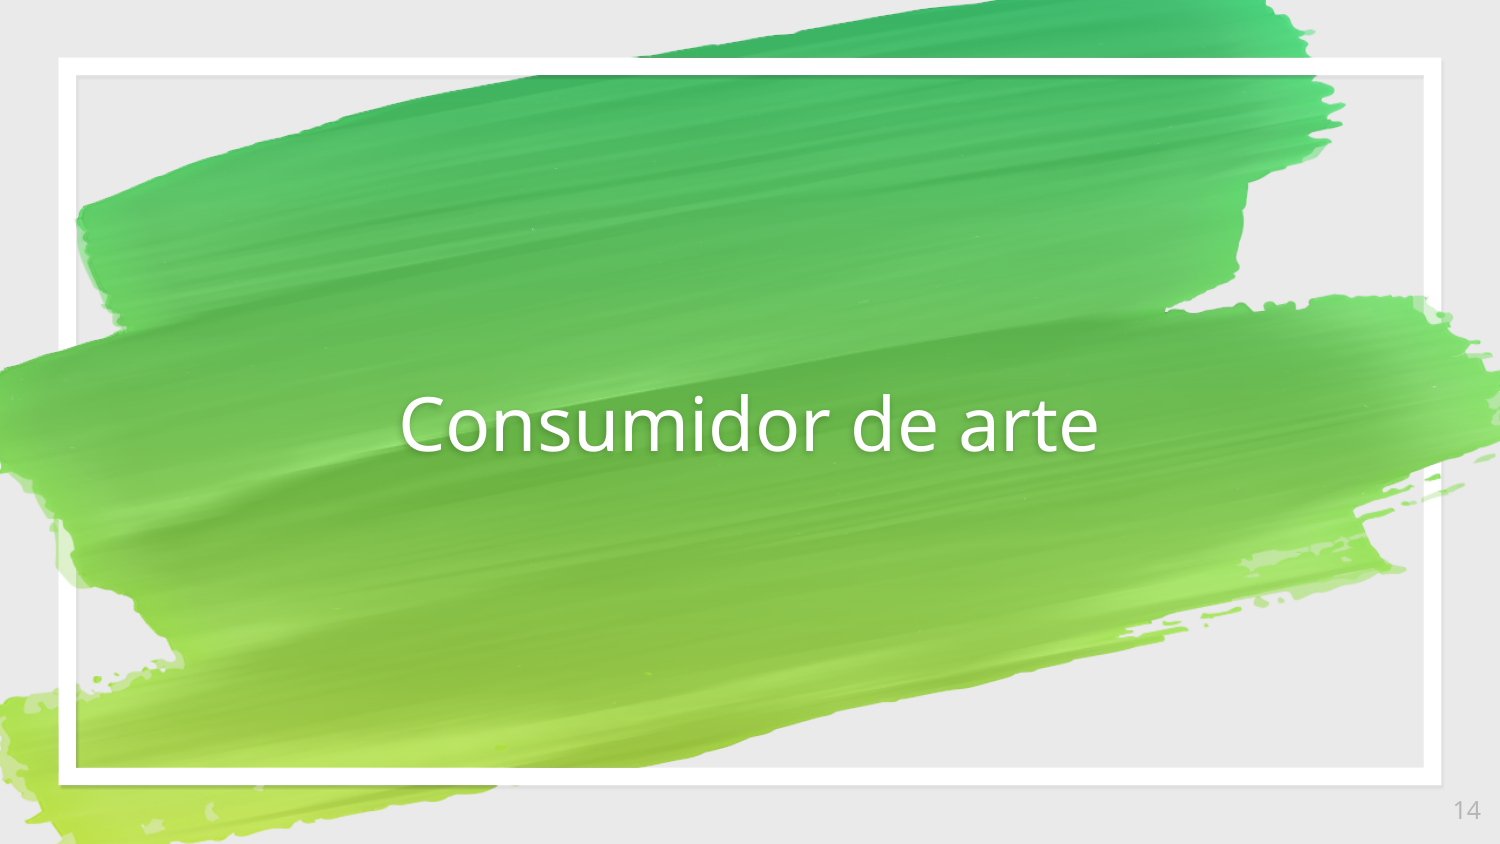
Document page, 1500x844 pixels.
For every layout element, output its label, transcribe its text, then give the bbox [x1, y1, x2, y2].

picture [0, 0, 1500, 844]
slide_number 14 [1391, 779, 1482, 844]
title Consumidor de arte [118, 326, 1382, 517]
